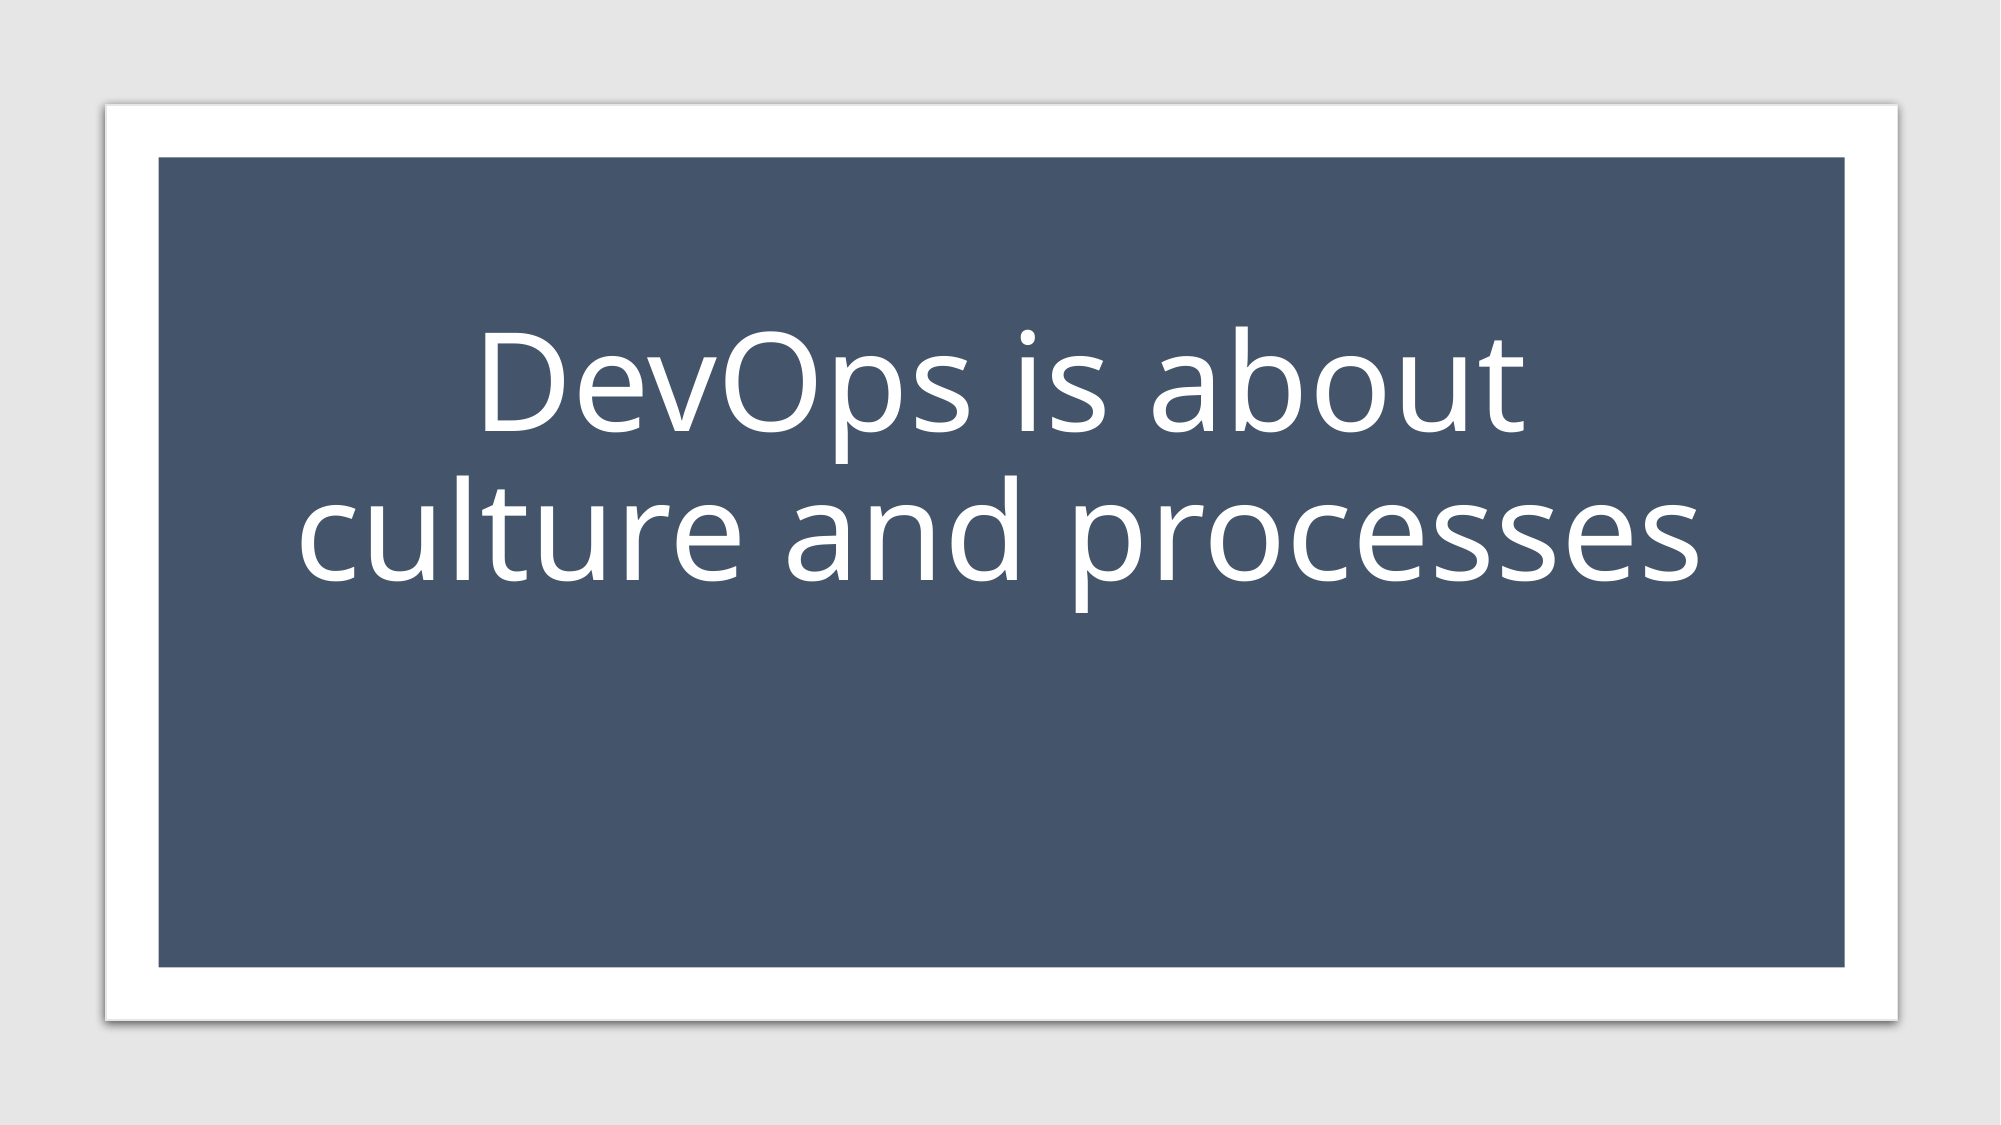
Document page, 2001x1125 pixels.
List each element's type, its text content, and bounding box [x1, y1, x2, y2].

text_box [0, 0, 2000, 1125]
text_box [105, 104, 1898, 1021]
title DevOps is about culture and processes [249, 225, 1750, 618]
text_box [158, 156, 1846, 968]
